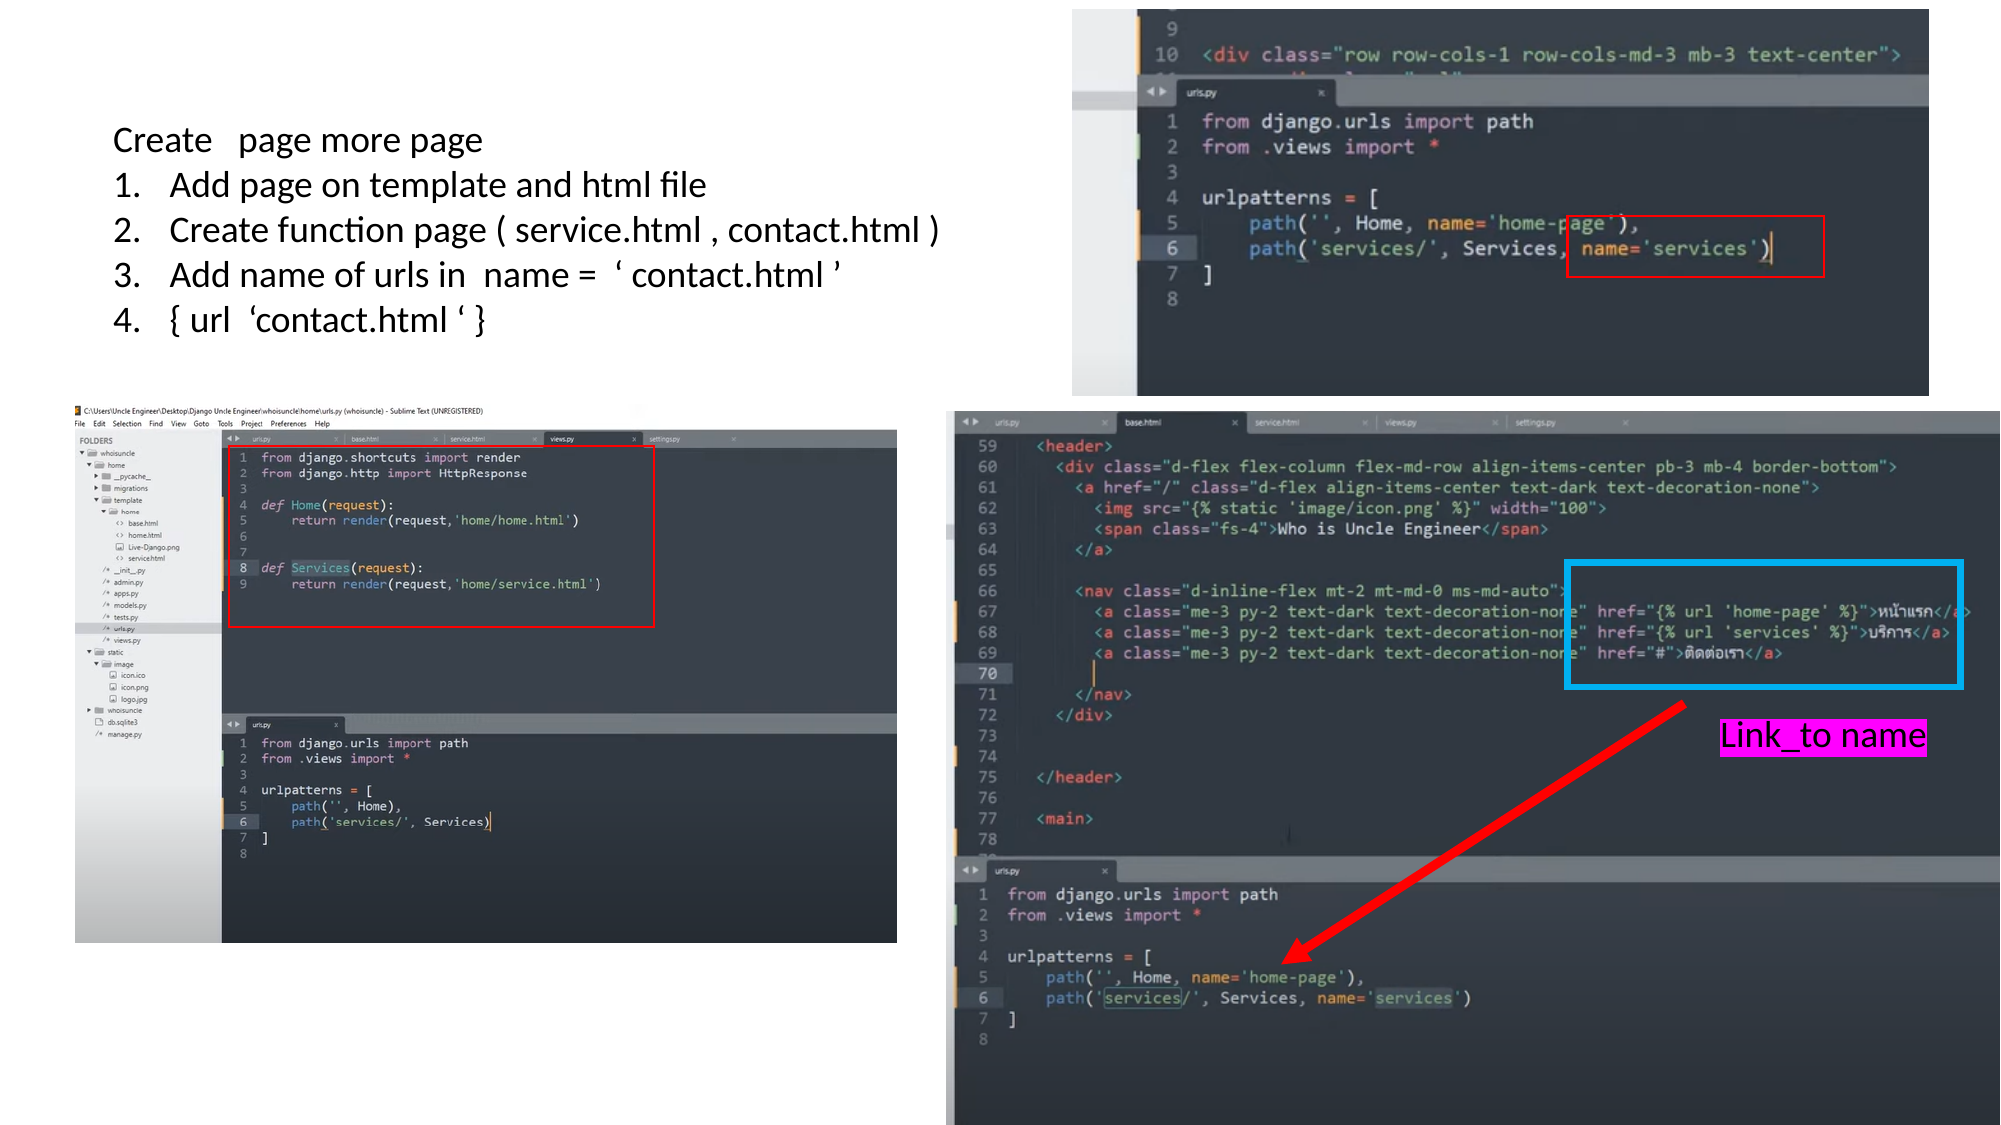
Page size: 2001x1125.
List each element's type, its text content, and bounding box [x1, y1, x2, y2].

picture [1072, 9, 1929, 396]
text_box Create page more page Add page on template and html file Create function page ( service.html , contact.html ) Add name of urls in name = ‘ contact.html ’ { url ‘contact.html ‘ } [98, 107, 956, 393]
picture [946, 410, 2000, 1125]
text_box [1280, 703, 1685, 965]
picture [74, 395, 897, 944]
